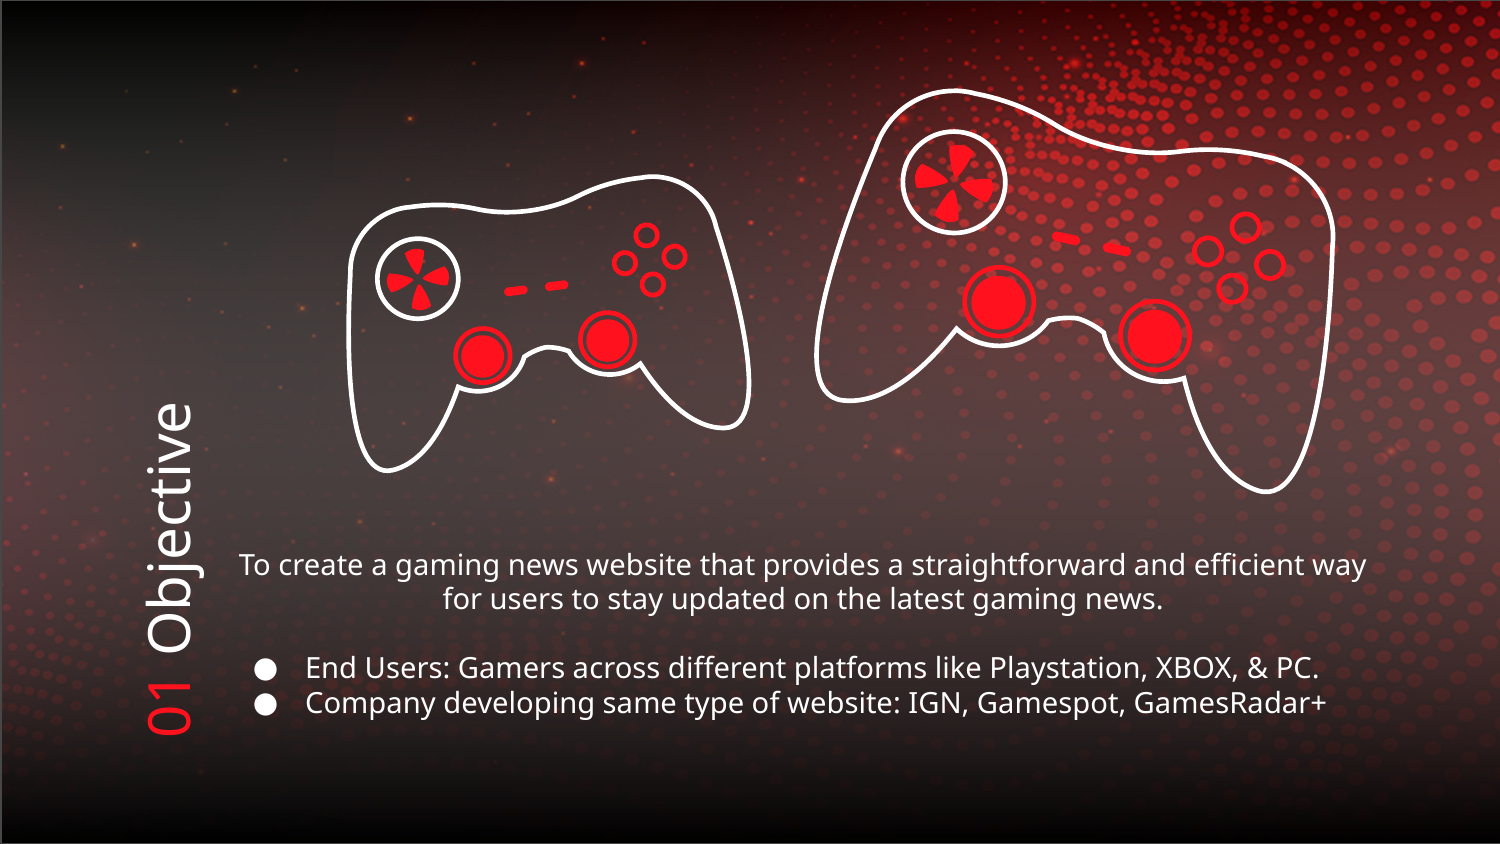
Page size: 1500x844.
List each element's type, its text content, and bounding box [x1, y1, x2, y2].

list To create a gaming news website that provides a straightforward and efficient way for users to stay updated on the latest gaming news. End Users: Gamers across different platforms like Playstation, XBOX, & PC. Company developing same type of website: IGN, Gamespot, GamesRadar+ [214, 511, 1392, 754]
title 01 Objective [116, 88, 193, 754]
picture [2, 1, 1500, 77]
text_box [806, 120, 1363, 457]
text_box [323, 190, 763, 456]
